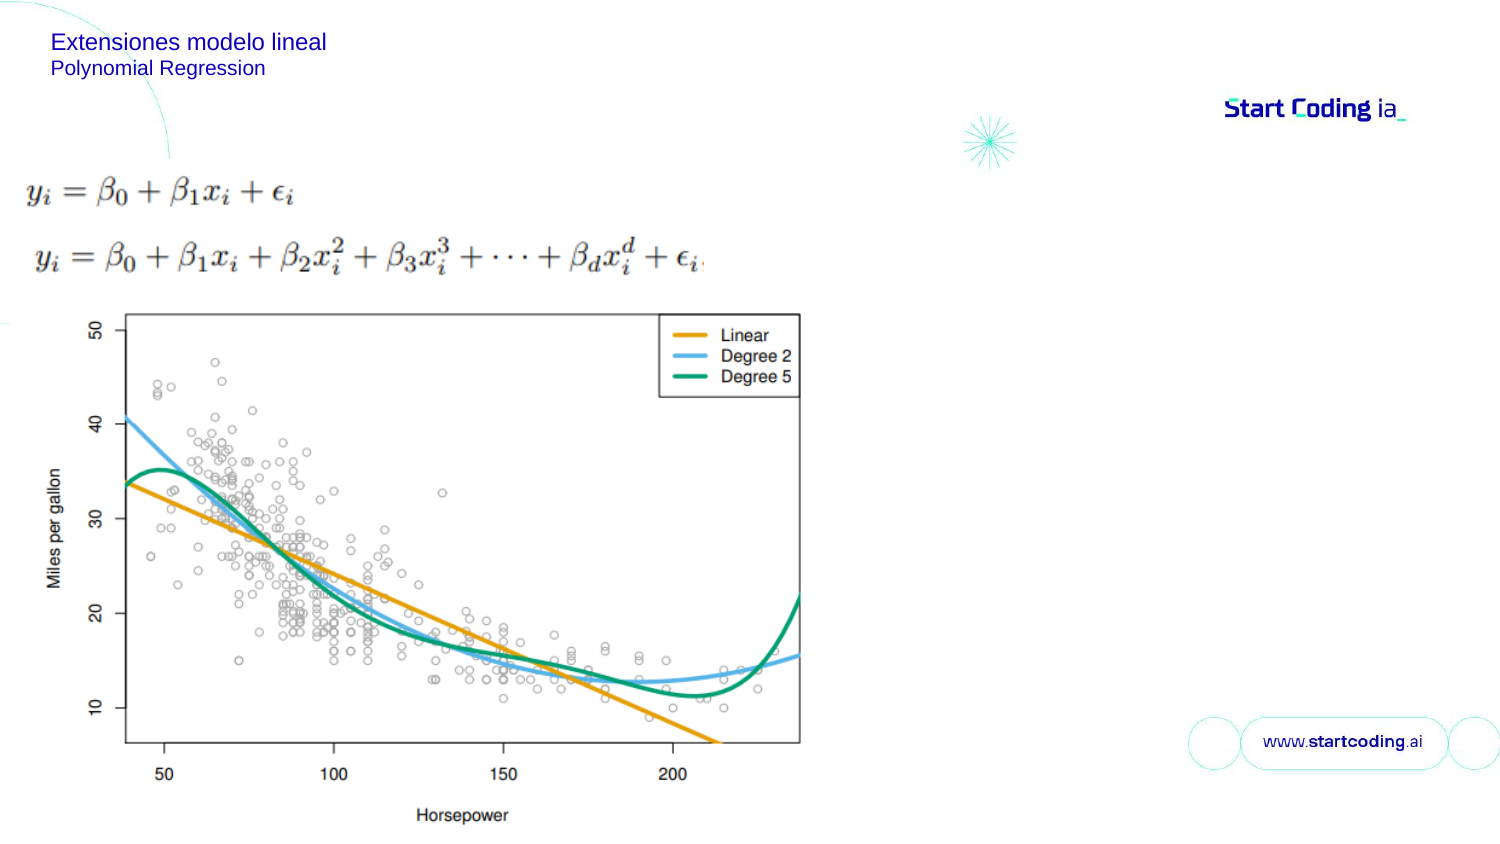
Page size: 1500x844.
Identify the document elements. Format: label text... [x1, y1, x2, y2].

picture [0, 0, 1500, 844]
title Extensiones modelo lineal Polynomial Regression [35, 11, 1267, 96]
